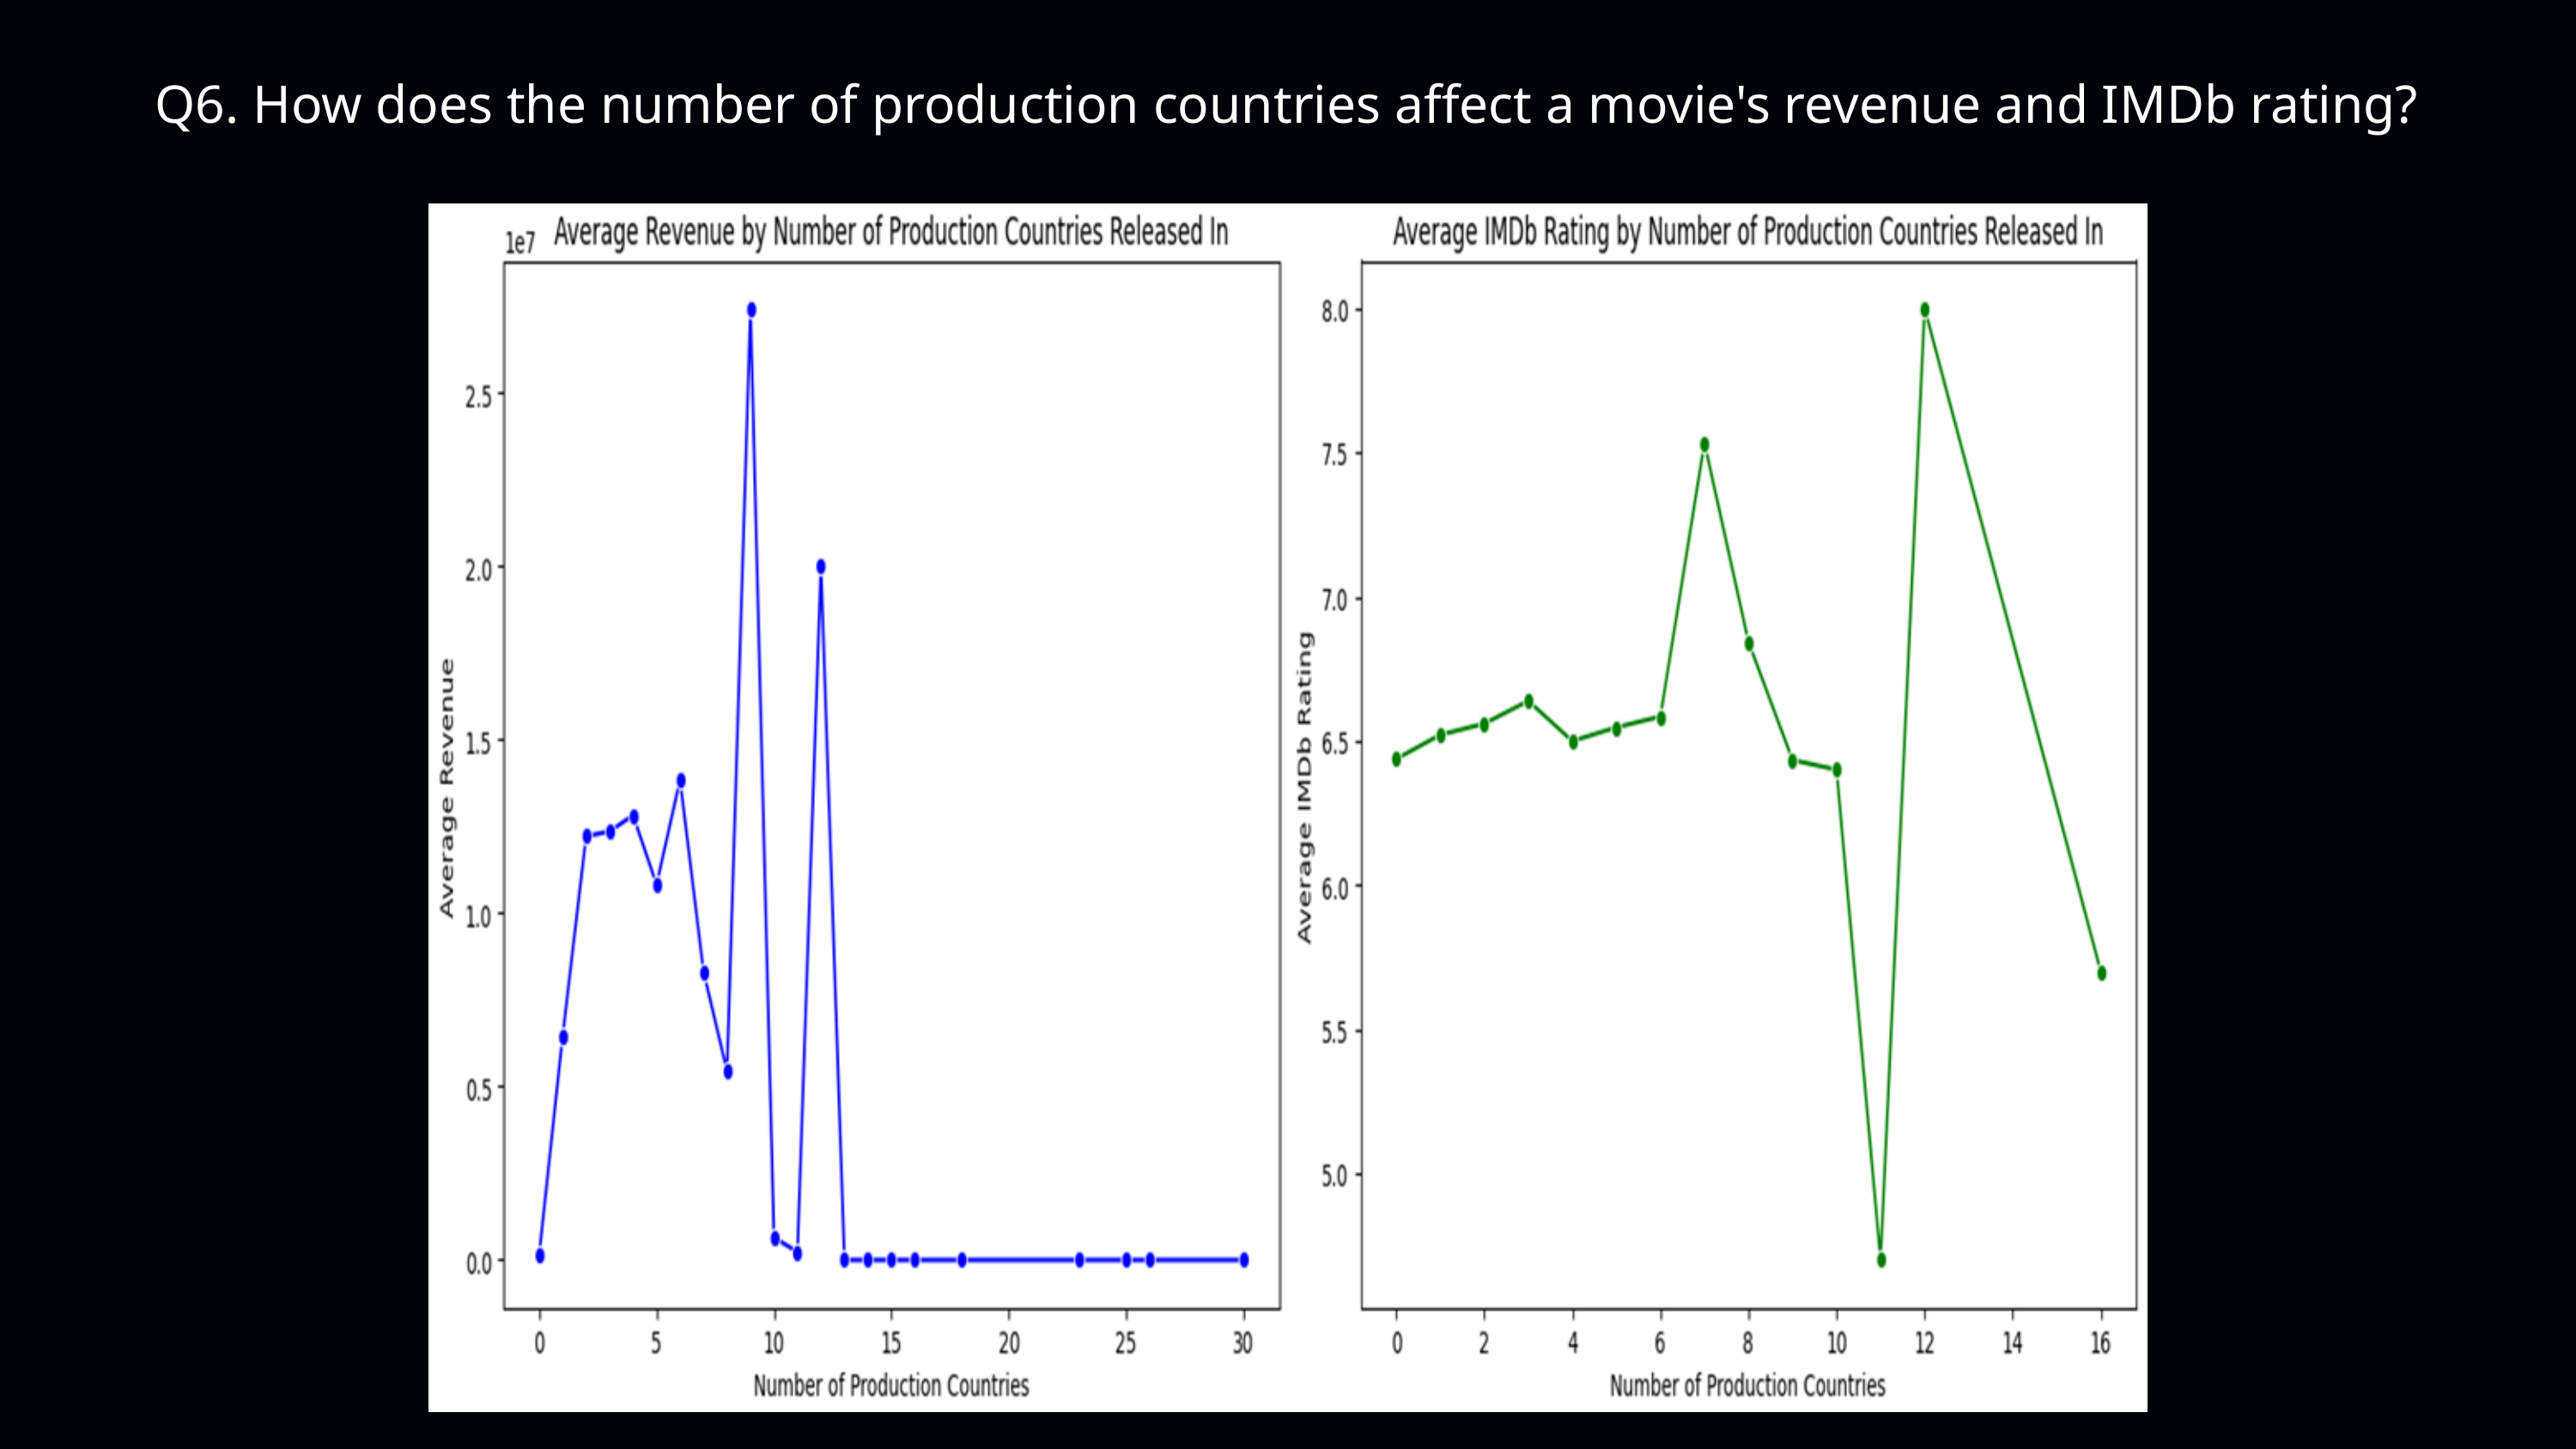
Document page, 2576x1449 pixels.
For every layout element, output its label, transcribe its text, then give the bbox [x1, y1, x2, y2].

text_box Q6. How does the number of production countries affect a movie's revenue and IMDb rating? [91, 61, 2485, 135]
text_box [428, 203, 2148, 1412]
